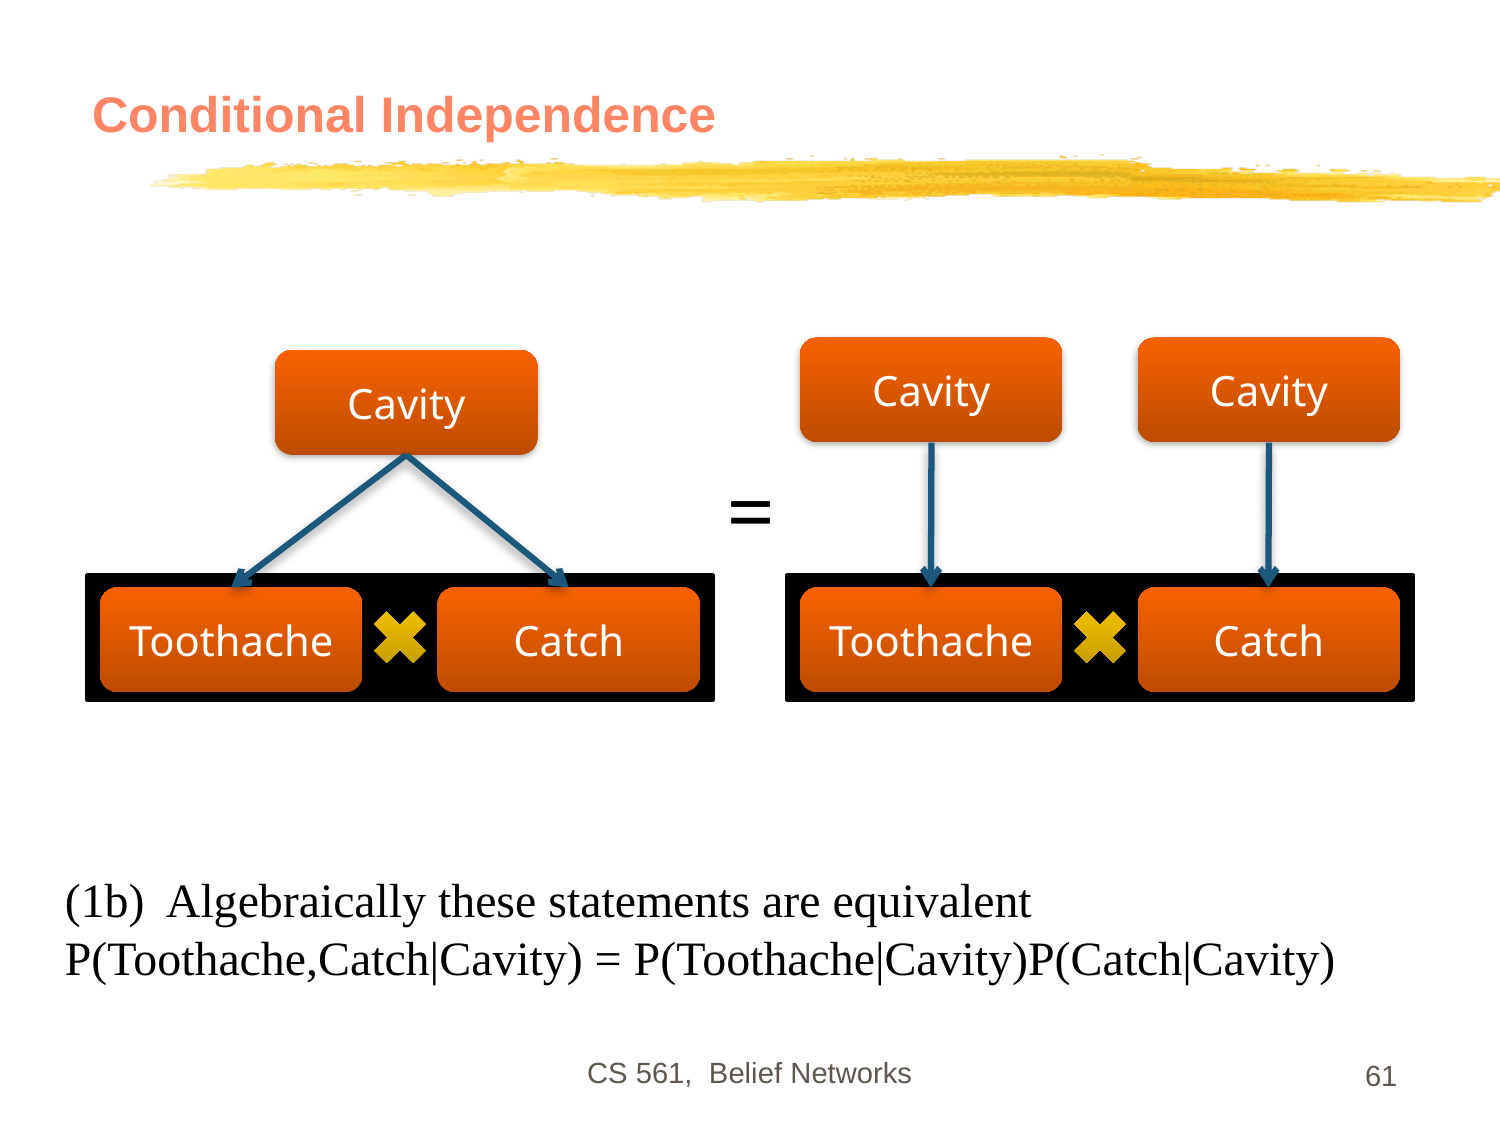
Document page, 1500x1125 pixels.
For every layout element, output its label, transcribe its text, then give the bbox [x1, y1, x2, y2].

text_box Toothache [800, 587, 1063, 693]
picture [150, 149, 1500, 213]
text_box = [712, 450, 790, 565]
text_box [85, 573, 715, 702]
text_box [374, 611, 426, 664]
text_box Cavity [275, 349, 538, 455]
text_box (1b) Algebraically these statements are equivalent P(Toothache,Catch|Cavity) = P(Toothache|Cavity)P(Catch|Cavity) [49, 862, 1400, 993]
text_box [252, 433, 386, 609]
text_box [785, 573, 1415, 702]
text_box [1074, 611, 1126, 664]
footer CS 561, Belief Networks [512, 1021, 988, 1098]
text_box Catch [1137, 587, 1401, 693]
slide_number 61 [1099, 1024, 1413, 1101]
text_box Catch [437, 587, 700, 693]
text_box Toothache [99, 587, 363, 693]
text_box Cavity [800, 337, 1063, 443]
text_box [420, 439, 555, 603]
text_box Cavity [1137, 337, 1401, 443]
title Conditional Independence [76, 37, 1415, 151]
